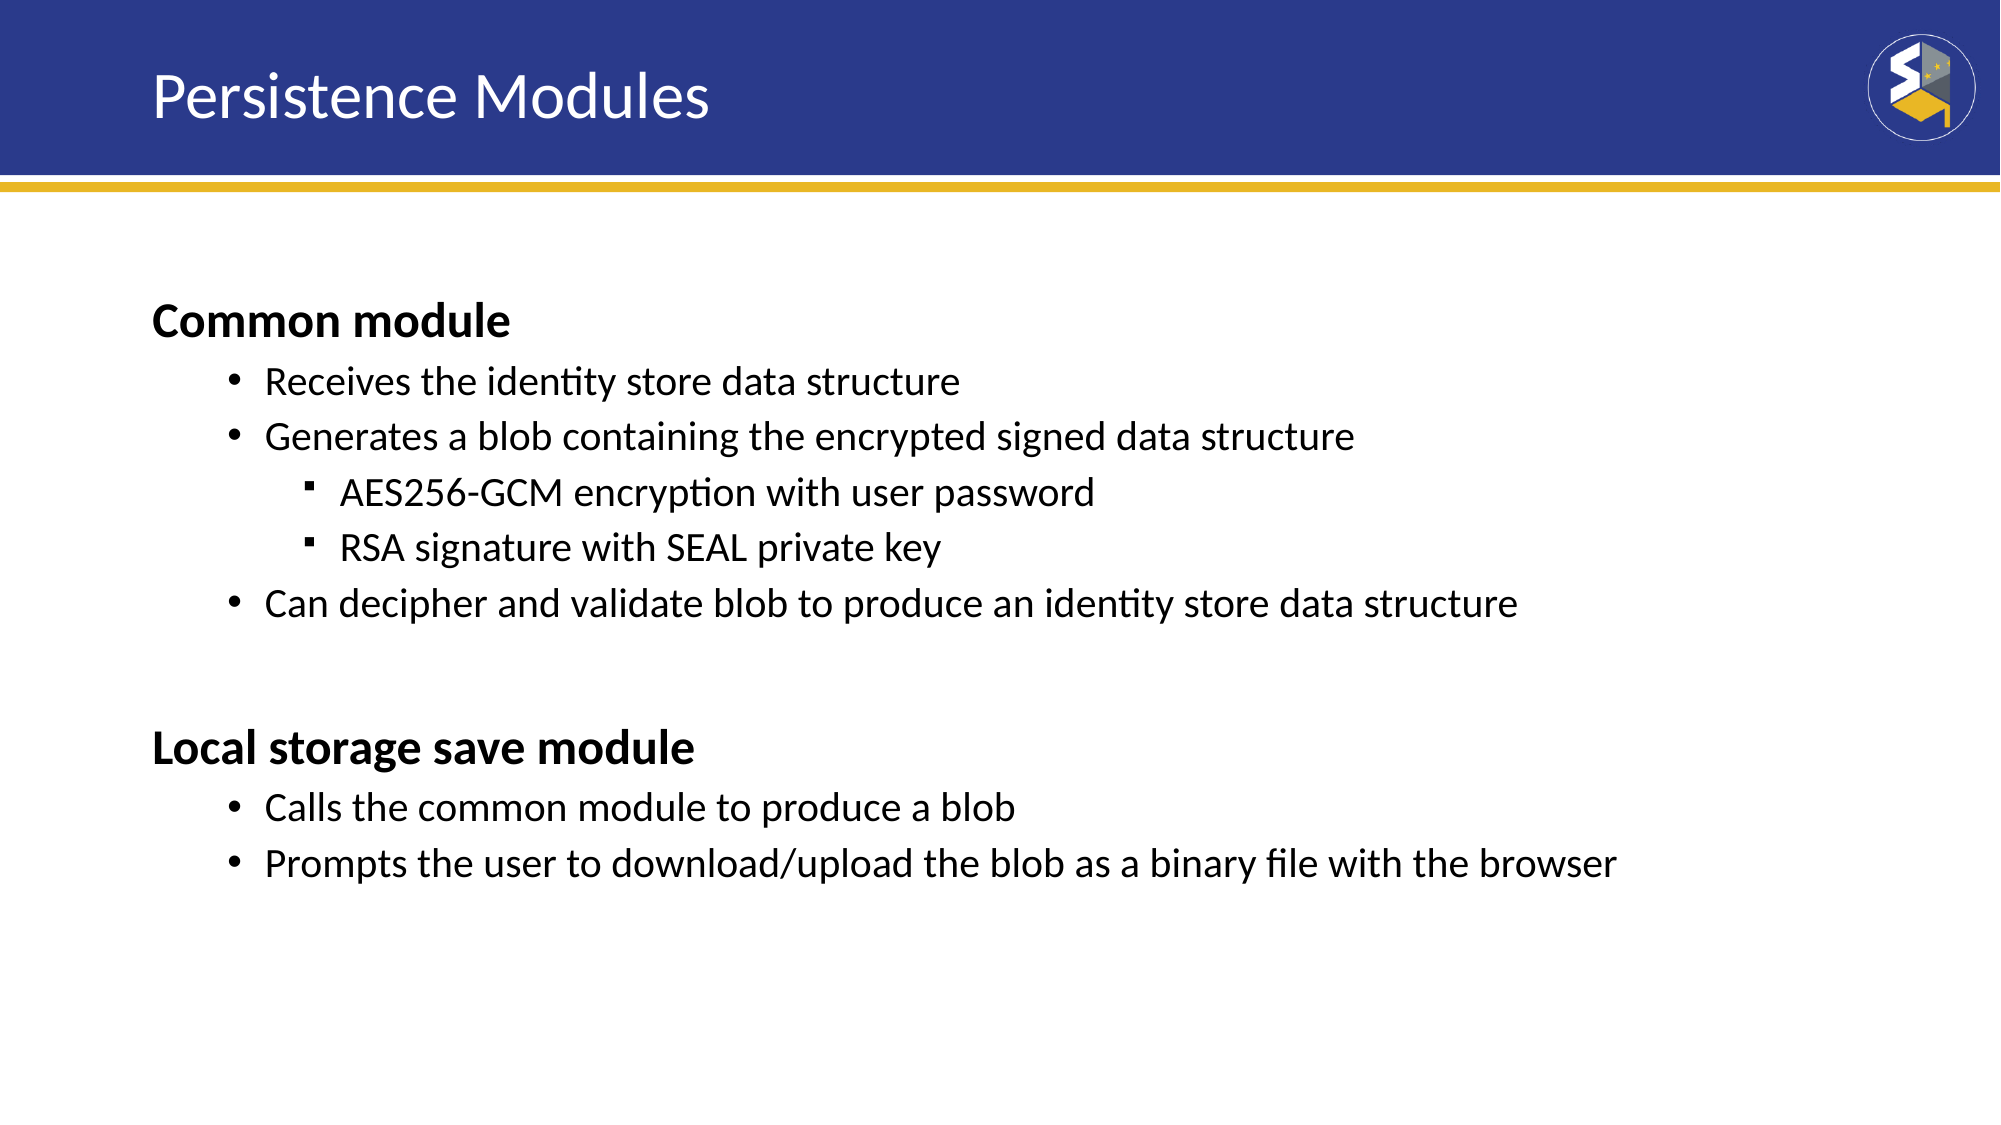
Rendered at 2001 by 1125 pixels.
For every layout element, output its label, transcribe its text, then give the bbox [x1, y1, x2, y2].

list Common module Receives the identity store data structure Generates a blob containing the encrypted signed data structure AES256-GCM encryption with user password RSA signature with SEAL private key Can decipher and validate blob to produce an identity store data structure Local storage save module Calls the common module to produce a blob Prompts the user to download/upload the blob as a binary file with the browser [137, 287, 1863, 1002]
picture [1863, 28, 1981, 147]
title Persistence Modules [137, 28, 1863, 166]
